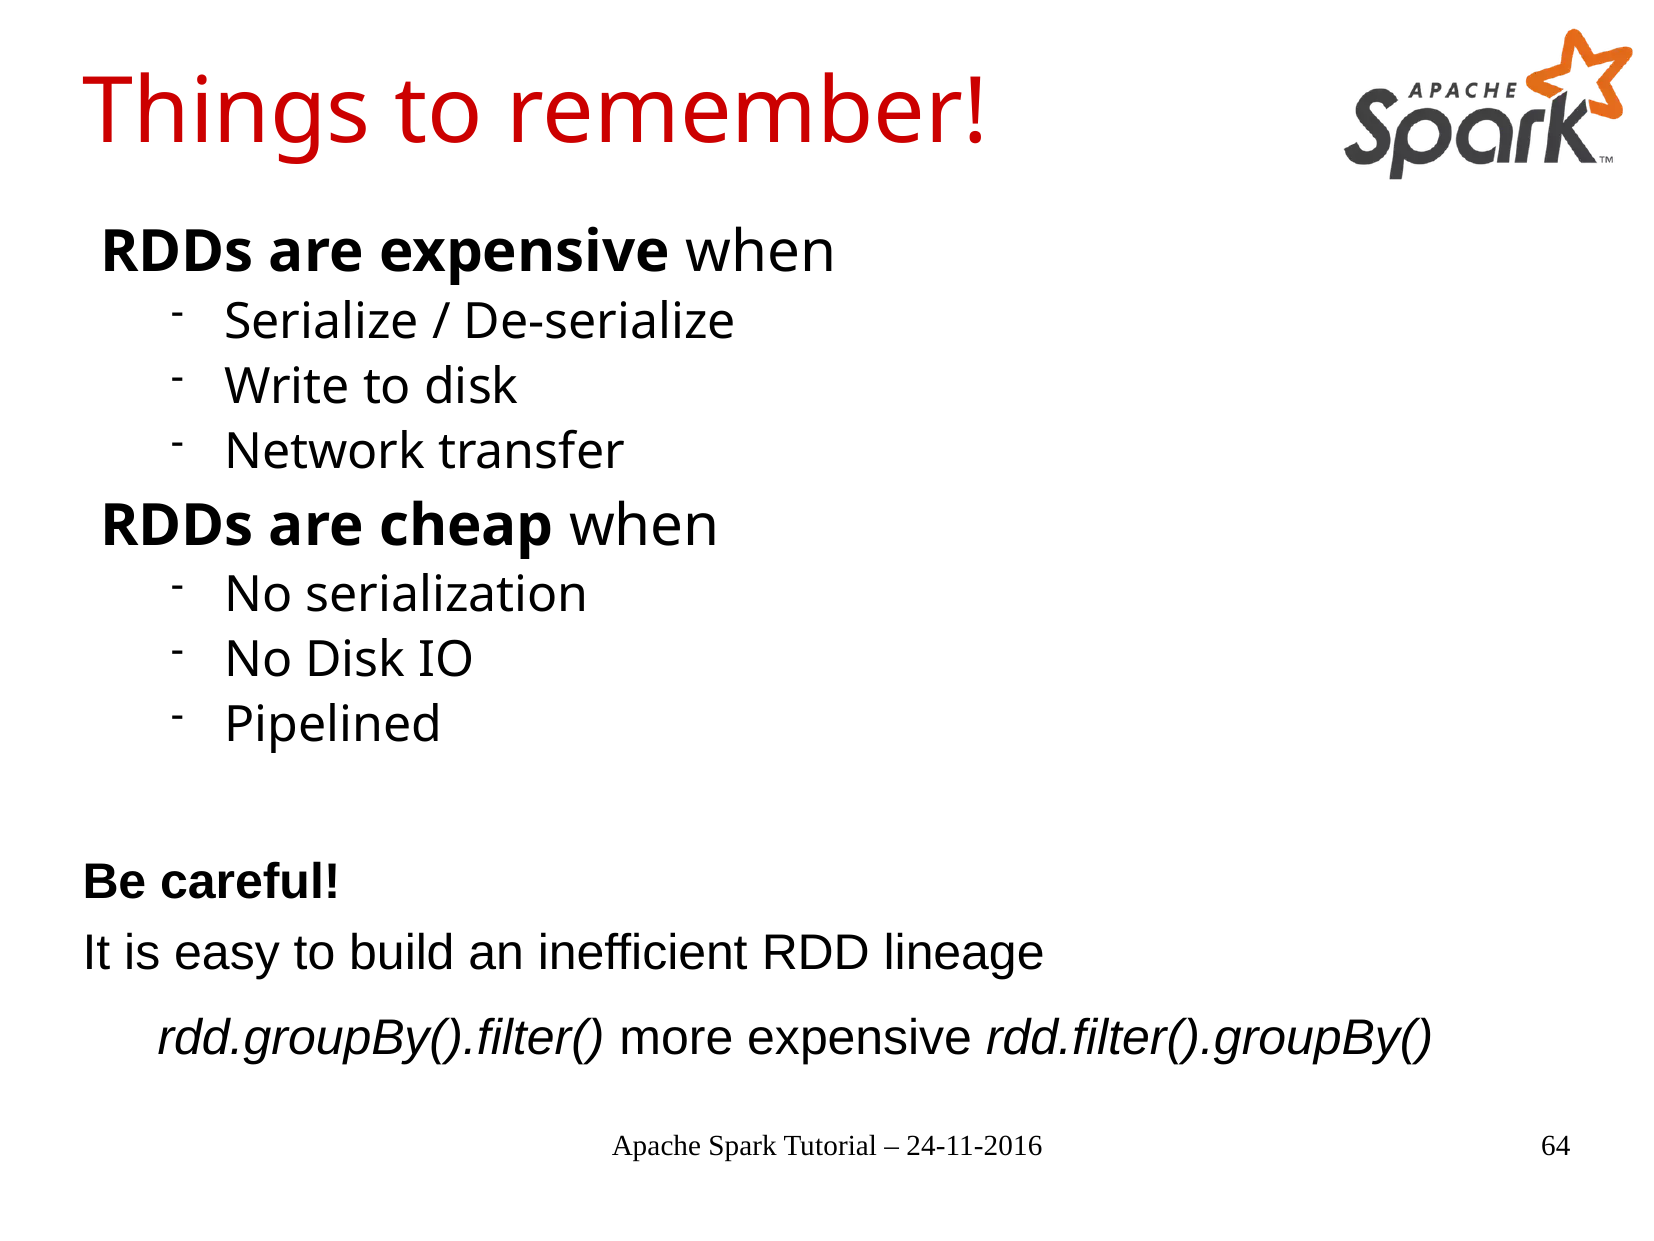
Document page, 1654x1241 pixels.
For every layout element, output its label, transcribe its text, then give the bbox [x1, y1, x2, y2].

slide_number 64 [1185, 1129, 1571, 1215]
title Things to remember! [82, 2, 1571, 210]
list RDDs are expensive when Serialize / De-serialize Write to disk Network transfer RDDs are cheap when No serialization No Disk IO Pipelined Be careful! It is easy to build an inefficient RDD lineage rdd.groupBy().filter() more expensive rdd.filter().groupBy() [82, 207, 1502, 1040]
footer Apache Spark Tutorial – 24-11-2016 [565, 1129, 1090, 1215]
picture [1342, 27, 1633, 182]
